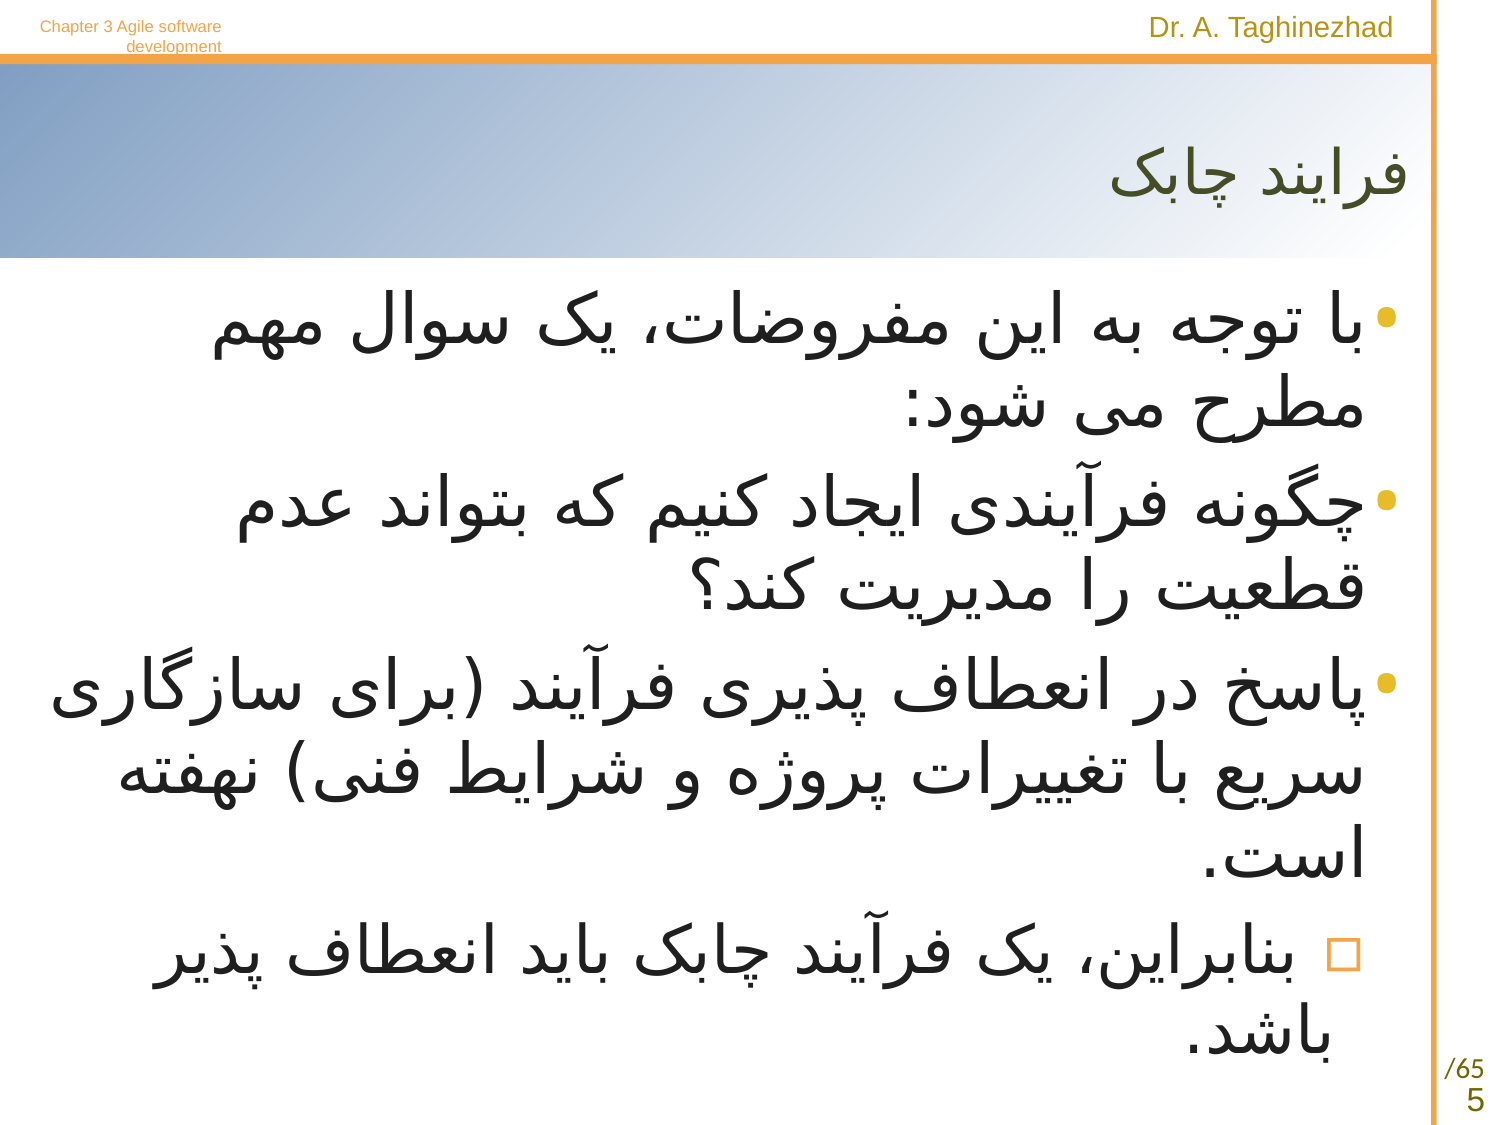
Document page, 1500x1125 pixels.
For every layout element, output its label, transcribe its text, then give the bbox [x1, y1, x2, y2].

title فرایند چابک [0, 105, 1425, 234]
slide_number 5 [1413, 1023, 1500, 1125]
list با توجه به این مفروضات، یک سوال مهم مطرح می شود: چگونه فرآیندی ایجاد کنیم که بتواند عدم قطعیت را مدیریت کند؟ پاسخ در انعطاف پذیری فرآیند (برای سازگاری سریع با تغییرات پروژه و شرایط فنی) نهفته است. بنابراین، یک فرآیند چابک باید انعطاف پذیر باشد. [0, 265, 1425, 1079]
footer Chapter 3 Agile software development [0, 8, 237, 84]
